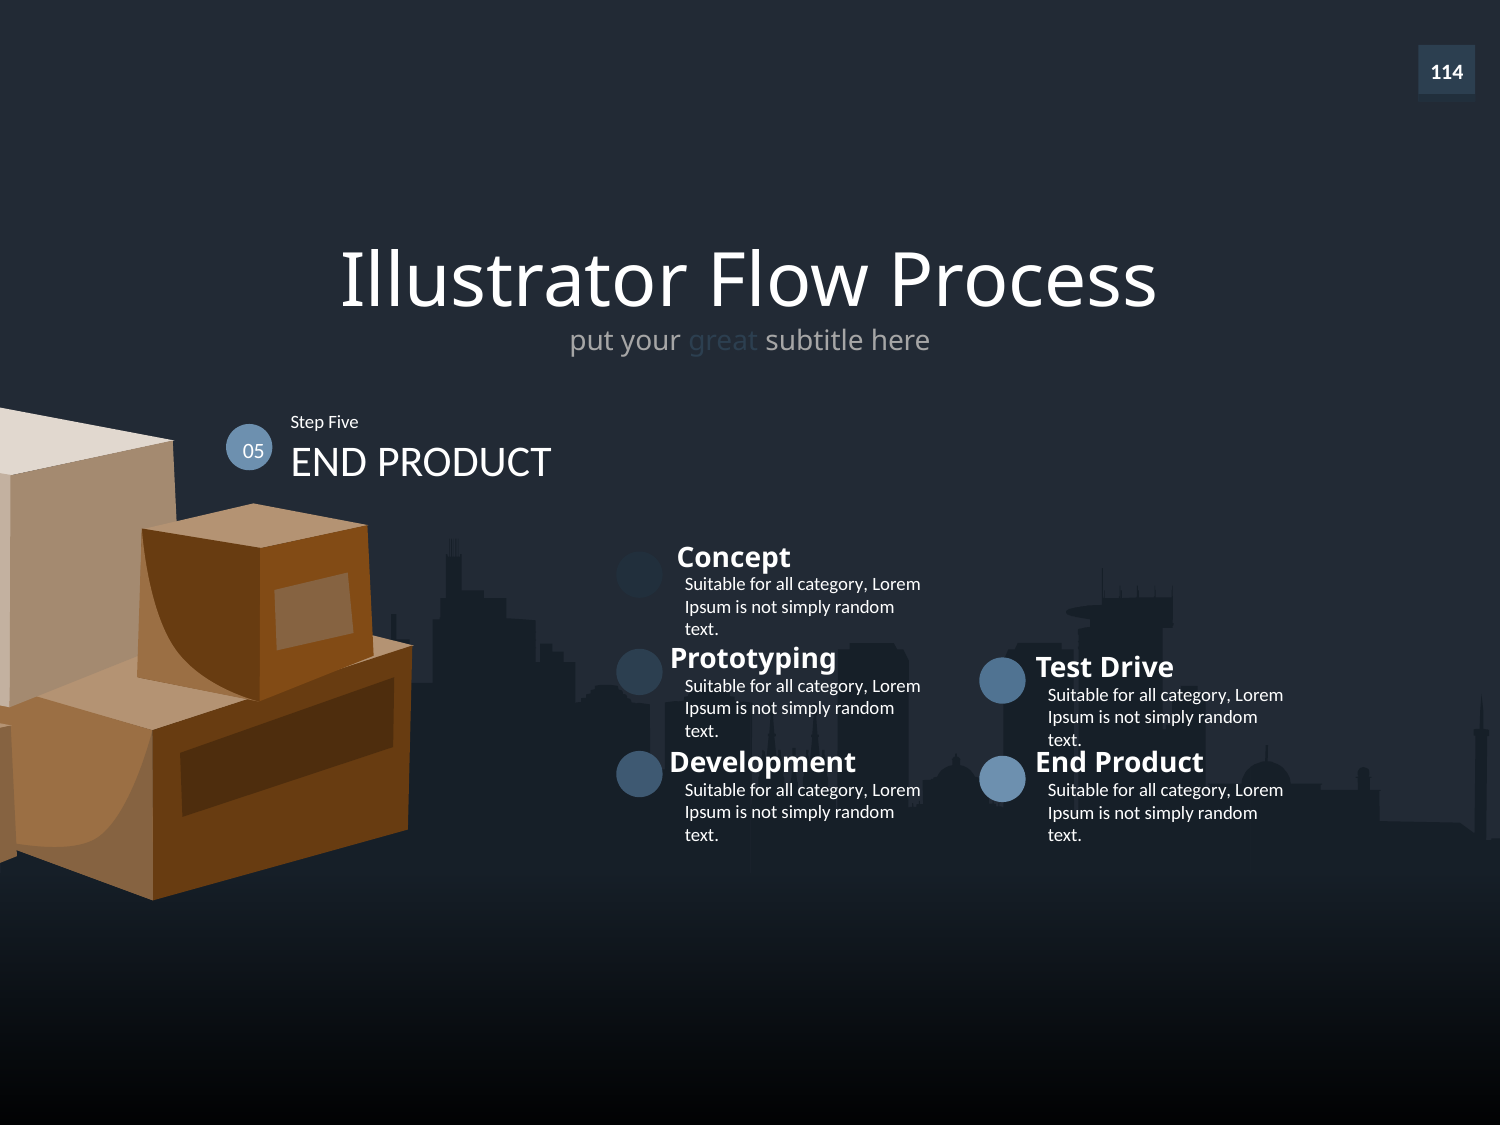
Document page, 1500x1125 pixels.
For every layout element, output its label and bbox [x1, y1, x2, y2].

text_box [325, 224, 1175, 364]
text_box [0, 402, 1500, 1125]
